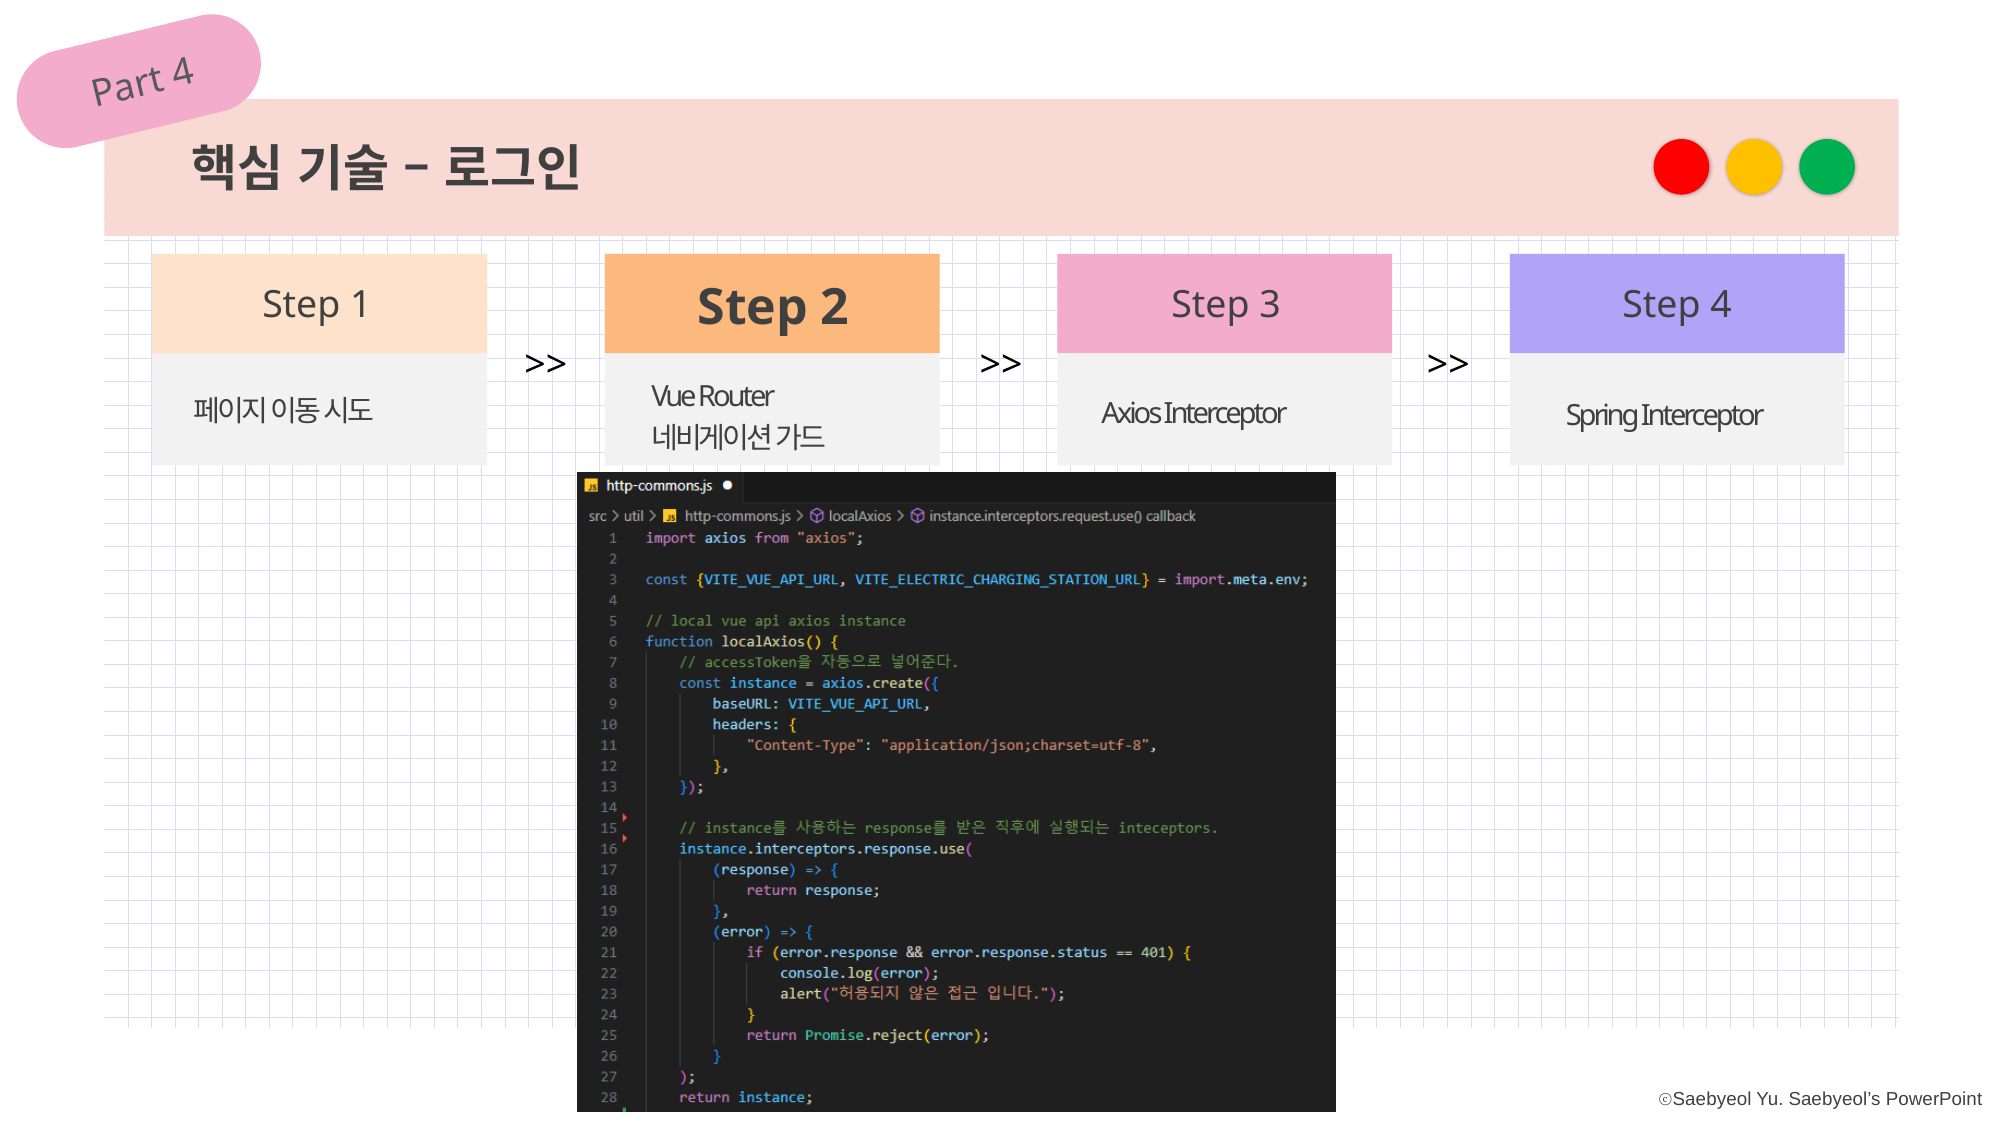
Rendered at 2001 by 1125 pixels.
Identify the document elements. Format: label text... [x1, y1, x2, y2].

text_box Vue Router 네비게이션 가드 [636, 363, 913, 462]
text_box Step 2 [682, 267, 865, 343]
text_box [1798, 137, 1856, 196]
text_box [1056, 354, 1393, 466]
text_box [151, 354, 488, 466]
text_box 핵심 기술 – 로그인 [177, 129, 598, 205]
text_box [15, 13, 262, 150]
text_box >> [964, 332, 1038, 393]
text_box Part 4 [34, 18, 249, 142]
text_box Step 4 [1607, 272, 1747, 333]
text_box [1056, 253, 1393, 354]
text_box [151, 253, 488, 354]
text_box [604, 253, 941, 354]
text_box 페이지 이동 시도 [178, 377, 455, 435]
text_box [1652, 137, 1711, 196]
text_box [103, 237, 1900, 1029]
text_box [1725, 137, 1784, 196]
picture [577, 472, 1336, 1112]
text_box Step 3 [1156, 272, 1296, 333]
text_box Spring Interceptor [1551, 381, 1828, 439]
text_box Axios Interceptor [1086, 379, 1363, 437]
text_box [1509, 253, 1846, 354]
text_box [1509, 354, 1846, 466]
text_box [103, 98, 1900, 237]
text_box [604, 354, 941, 466]
text_box >> [509, 332, 583, 393]
text_box Step 1 [247, 272, 387, 333]
text_box >> [1412, 332, 1485, 393]
